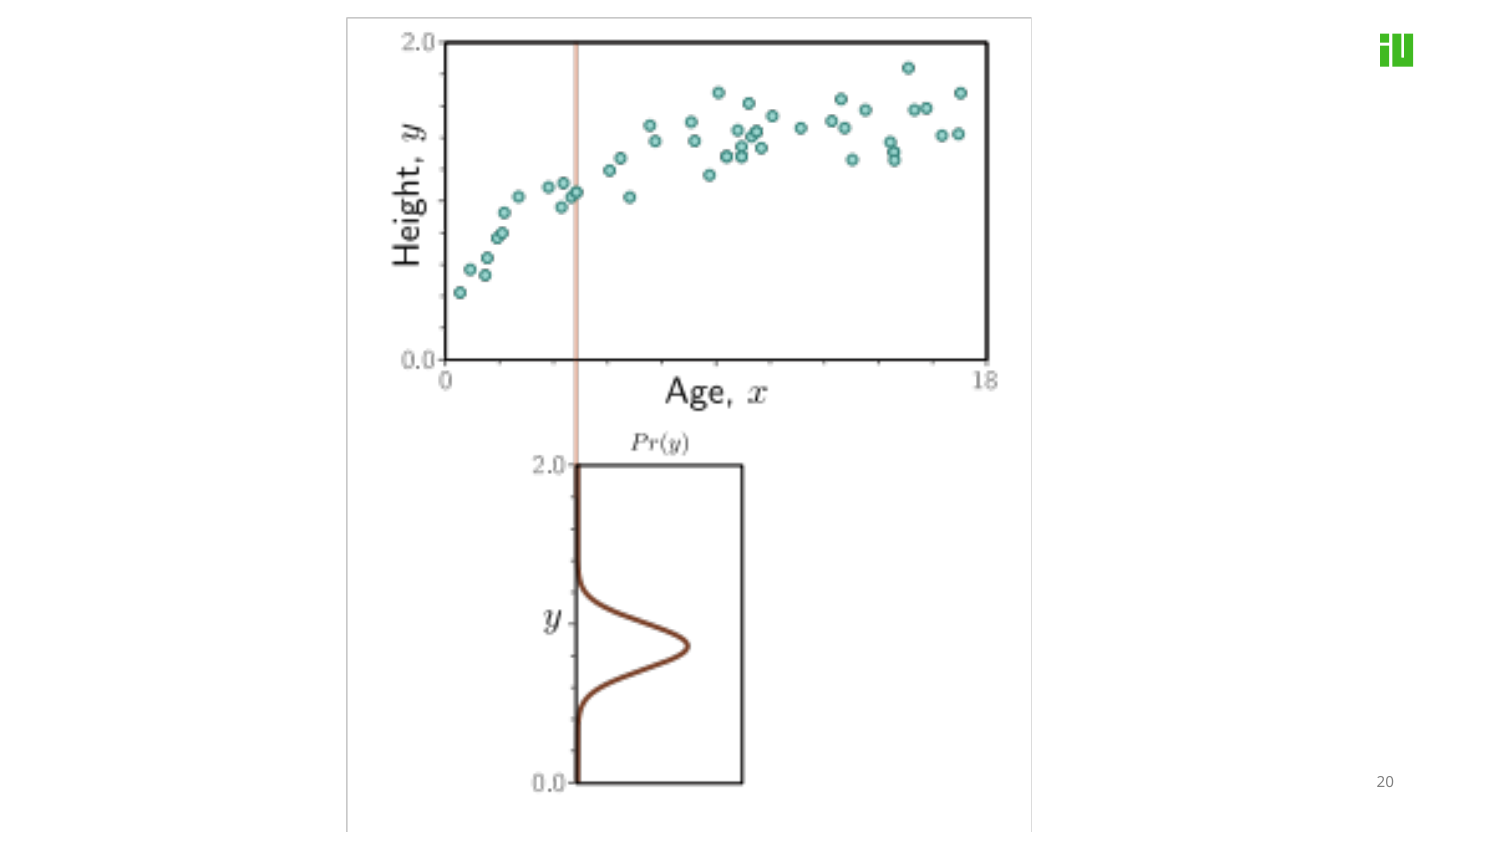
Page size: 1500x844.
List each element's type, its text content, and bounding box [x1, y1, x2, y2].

picture [345, 16, 1032, 832]
text_box 20 [1071, 759, 1410, 805]
